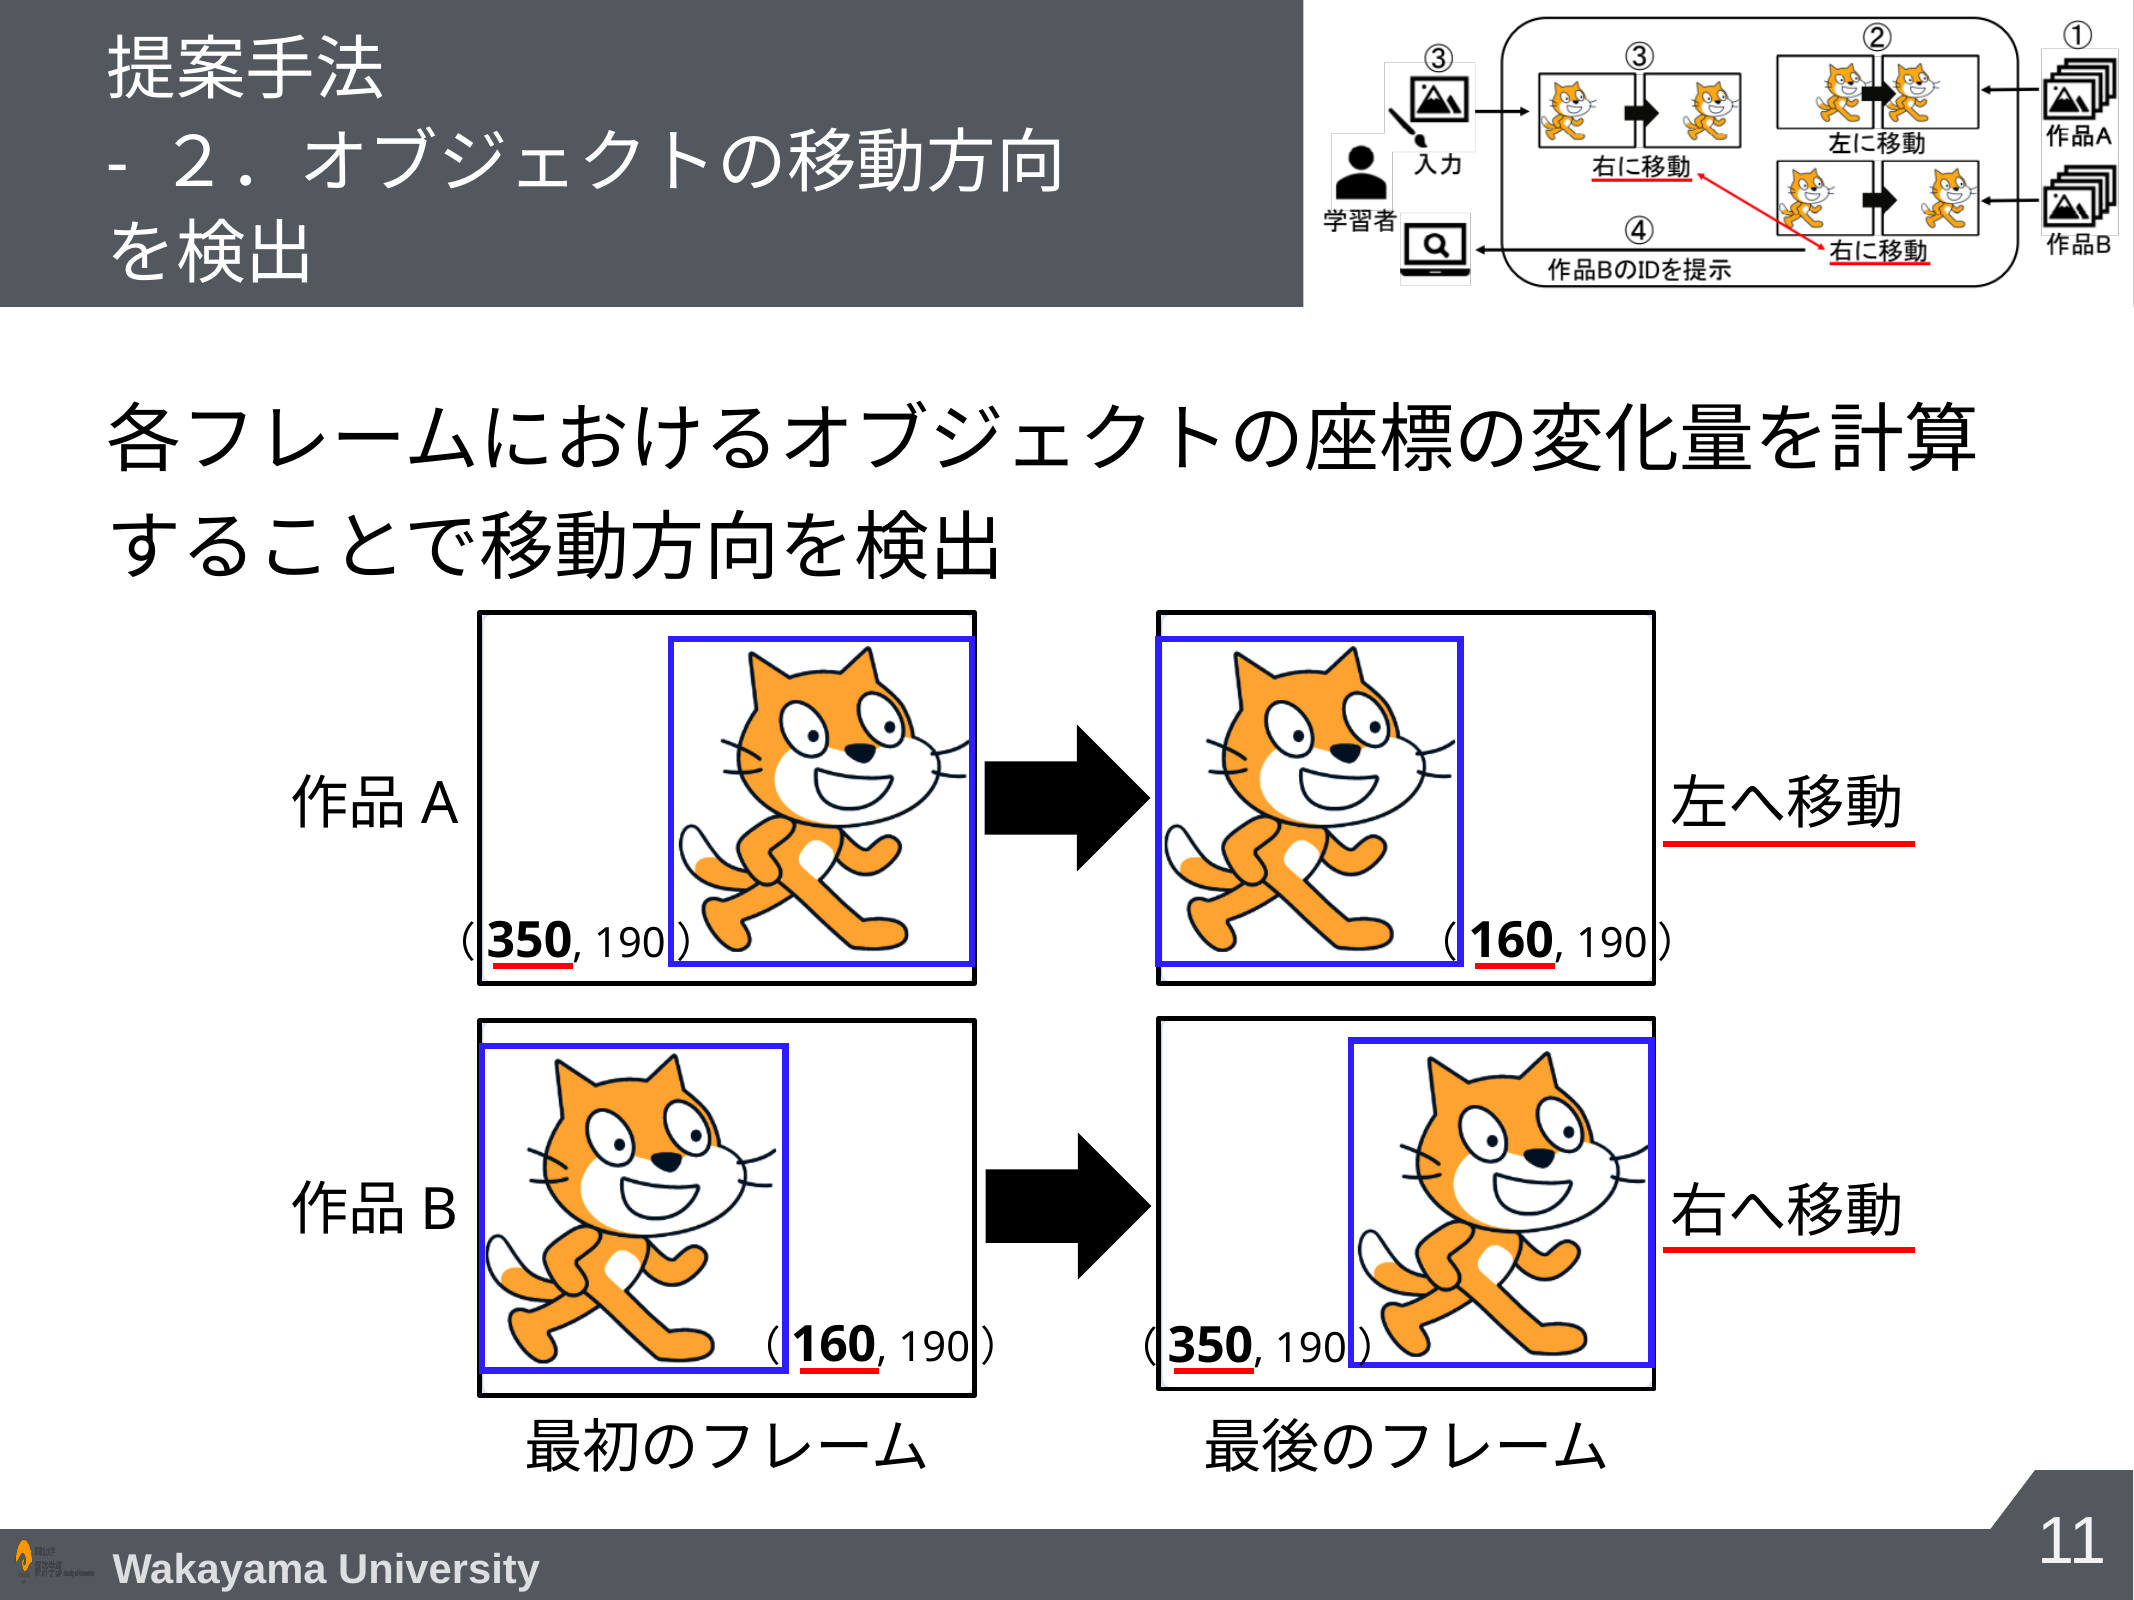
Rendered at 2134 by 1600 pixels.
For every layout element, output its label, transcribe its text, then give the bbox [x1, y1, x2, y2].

text_box 作品B [281, 1162, 467, 1250]
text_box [1301, 0, 2134, 311]
list 各フレームにおけるオブジェクトの座標の変化量を計算することで移動方向を検出 [97, 363, 2036, 1471]
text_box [481, 614, 1652, 1489]
text_box （350, 190） [426, 899, 476, 976]
slide_number 11 [2021, 1487, 2122, 1587]
text_box 作品A [282, 756, 467, 844]
title 提案手法 - ２．オブジェクトの移動方向 を検出 [97, 5, 1296, 303]
text_box 右へ移動 [1661, 1164, 1912, 1246]
text_box （160, 190） [1660, 899, 1708, 976]
text_box 左へ移動 [1661, 756, 1912, 840]
picture [14, 1535, 95, 1589]
